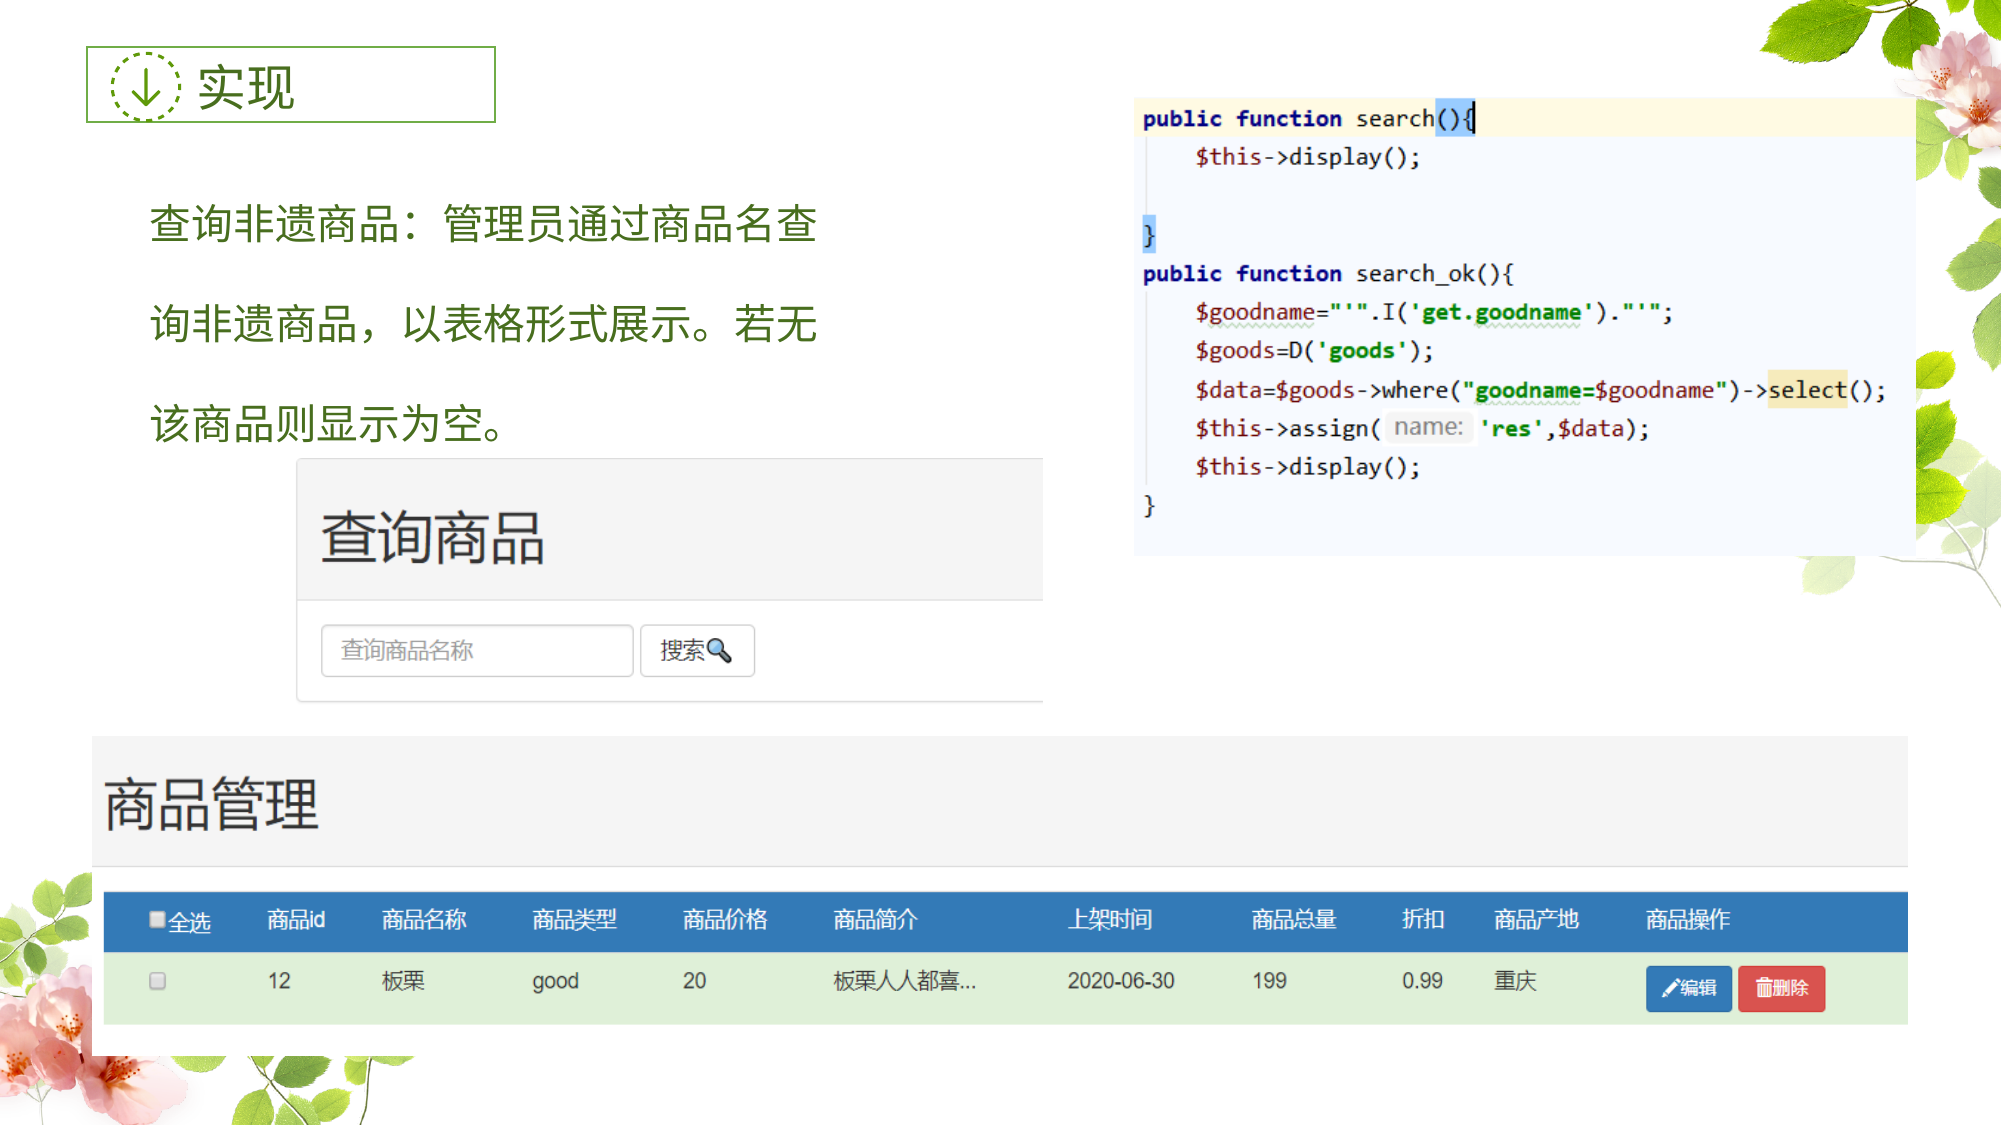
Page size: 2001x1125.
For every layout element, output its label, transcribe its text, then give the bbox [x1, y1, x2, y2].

text_box [122, 57, 129, 64]
picture [1134, 0, 2001, 627]
picture [295, 458, 1043, 706]
text_box [174, 95, 180, 103]
text_box [145, 51, 153, 56]
text_box [157, 114, 165, 120]
text_box [86, 46, 496, 123]
text_box 实现 [181, 49, 470, 124]
text_box [174, 71, 180, 79]
text_box [133, 52, 140, 58]
text_box [131, 67, 161, 107]
text_box [110, 90, 116, 97]
text_box [122, 110, 130, 117]
text_box [133, 116, 141, 122]
text_box [167, 106, 175, 113]
text_box [114, 101, 121, 109]
text_box 查询非遗商品：管理员通过商品名查询非遗商品，以表格形式展示。若无该商品则显示为空。 [135, 140, 836, 455]
picture [0, 736, 1908, 1125]
text_box [177, 83, 182, 91]
text_box [114, 65, 121, 73]
text_box [110, 77, 115, 85]
text_box [167, 60, 175, 68]
text_box [157, 54, 165, 60]
